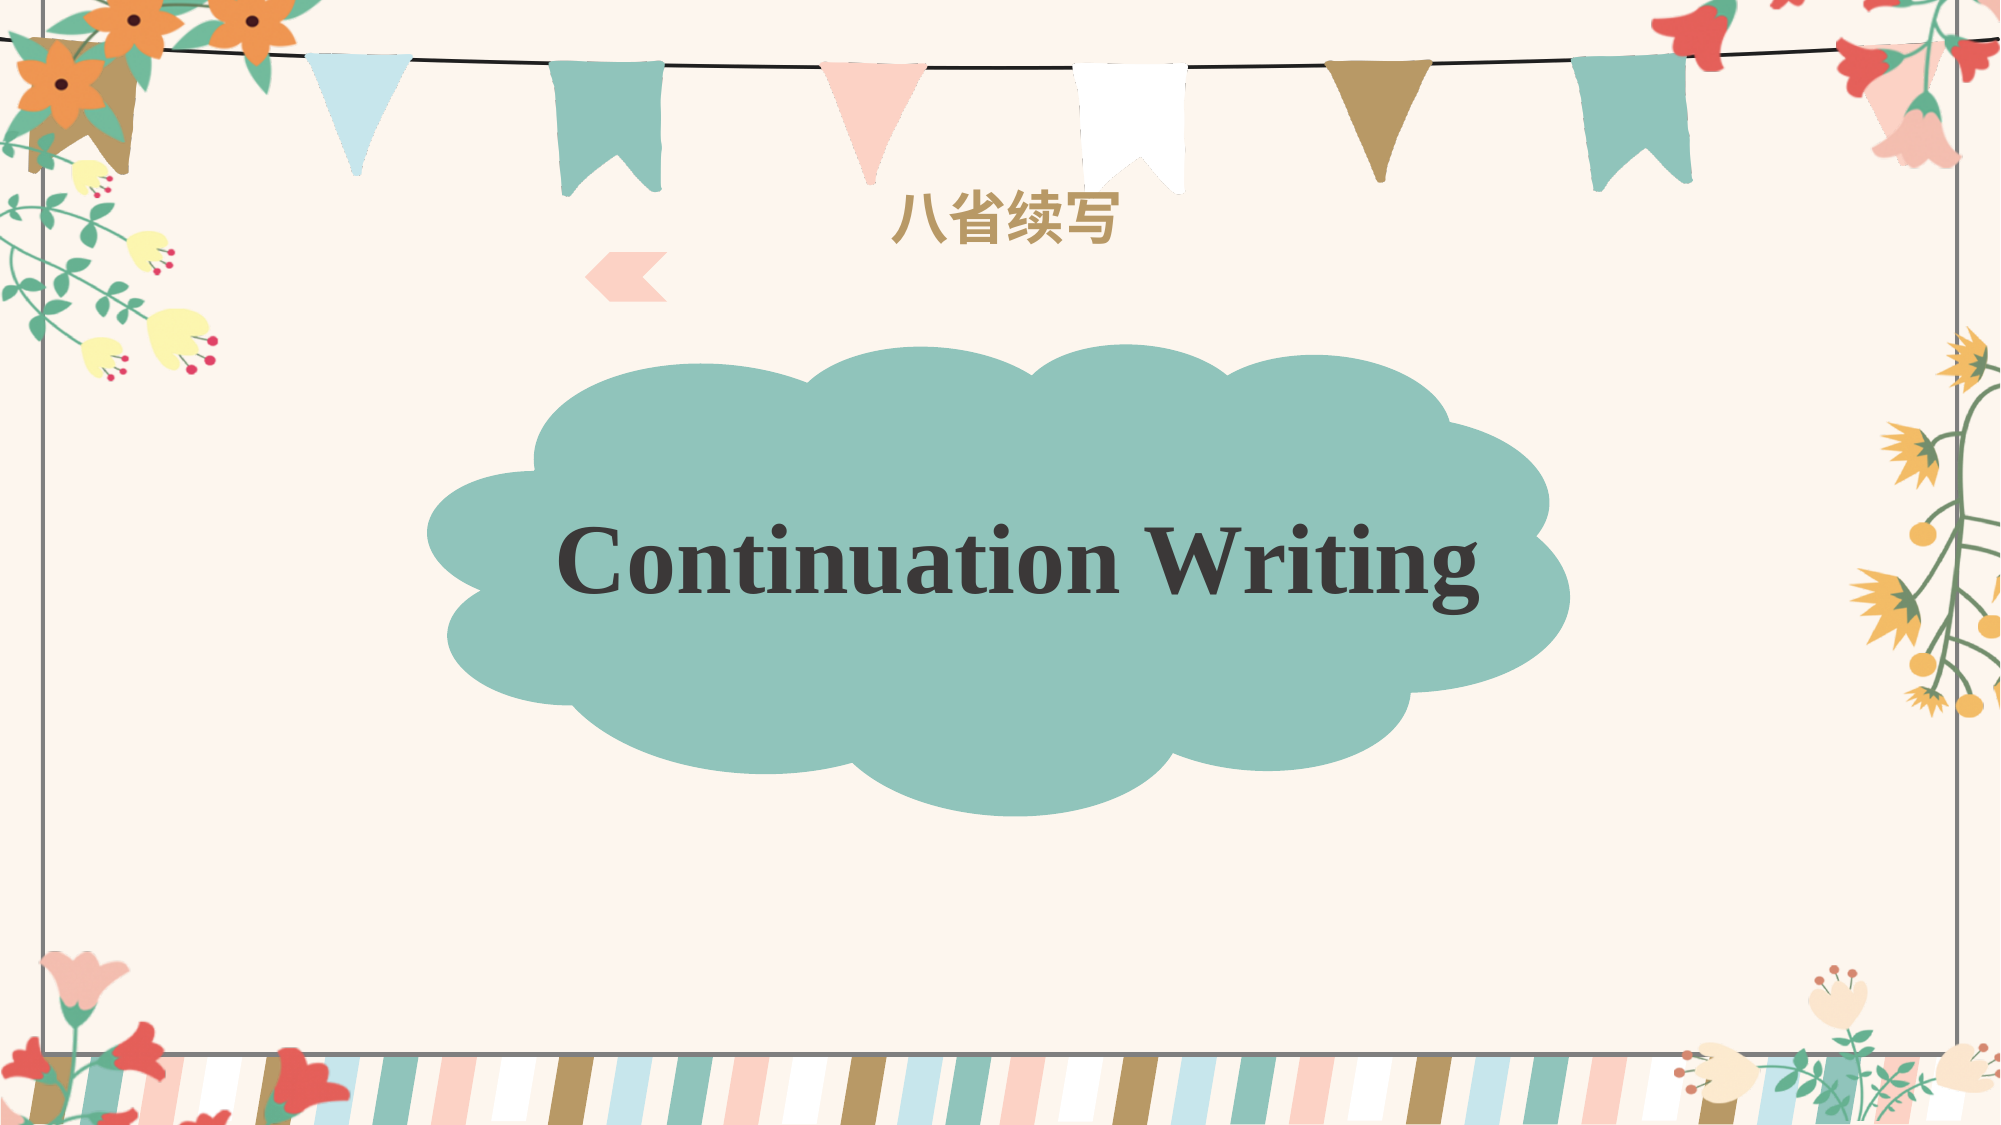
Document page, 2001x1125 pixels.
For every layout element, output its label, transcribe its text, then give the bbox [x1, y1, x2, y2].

text_box [583, 251, 670, 303]
text_box 八省续写 [621, 173, 1392, 259]
text_box Continuation Writing [483, 486, 1553, 621]
text_box [425, 343, 1572, 818]
picture [0, 0, 2001, 1125]
